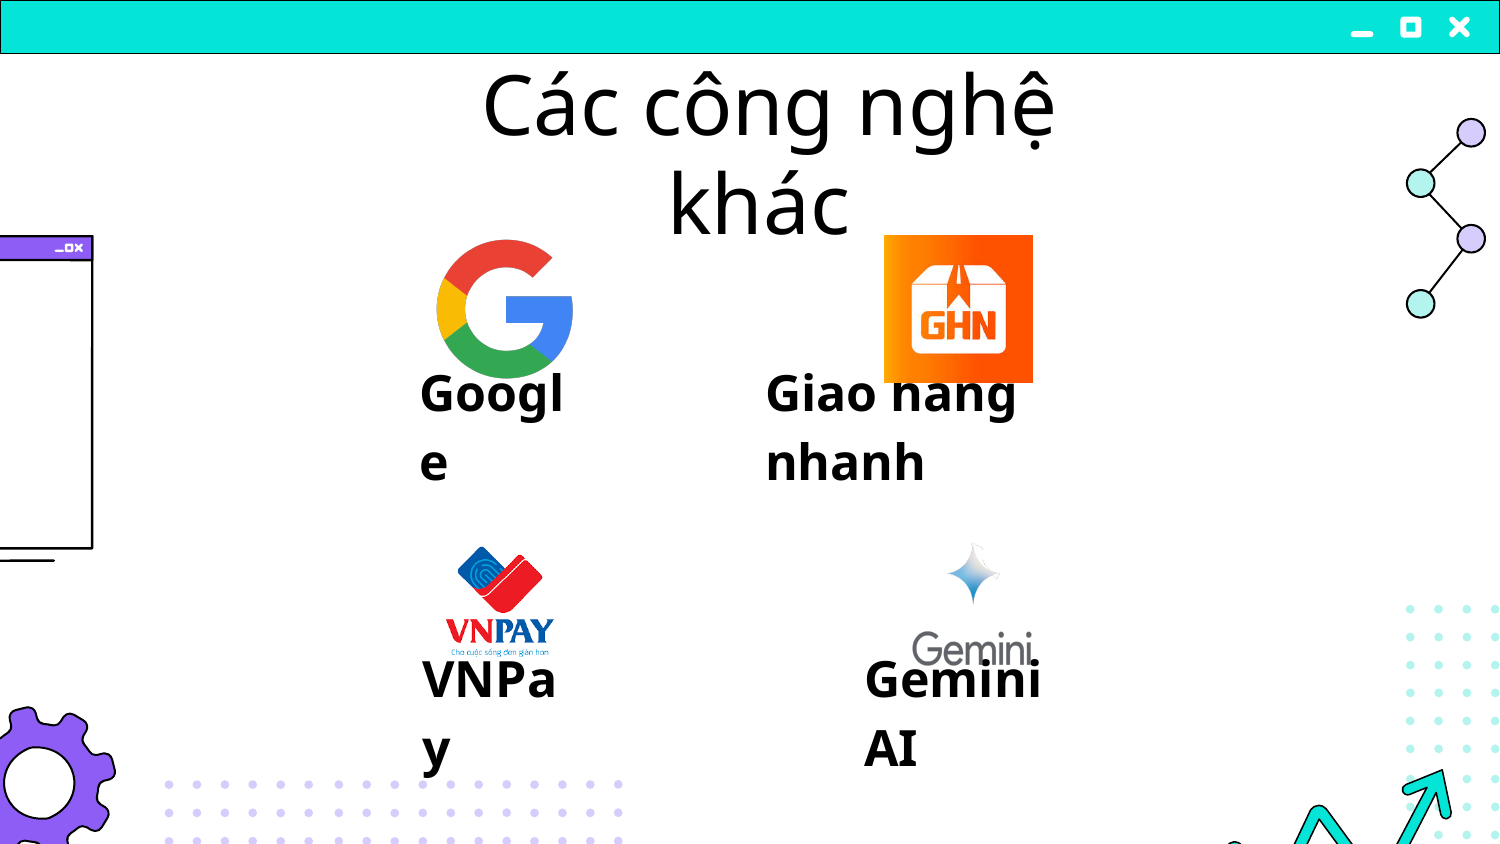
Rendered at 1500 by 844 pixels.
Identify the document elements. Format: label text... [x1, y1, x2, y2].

text_box VNPay [407, 660, 592, 755]
picture [884, 235, 1033, 384]
picture [884, 529, 1061, 678]
text_box Gemini AI [849, 660, 1115, 755]
text_box Google [404, 374, 607, 469]
picture [425, 529, 574, 678]
title Các công nghệ khác [417, 36, 1123, 131]
picture [431, 235, 580, 384]
text_box Giao hàng nhanh [749, 374, 1167, 469]
